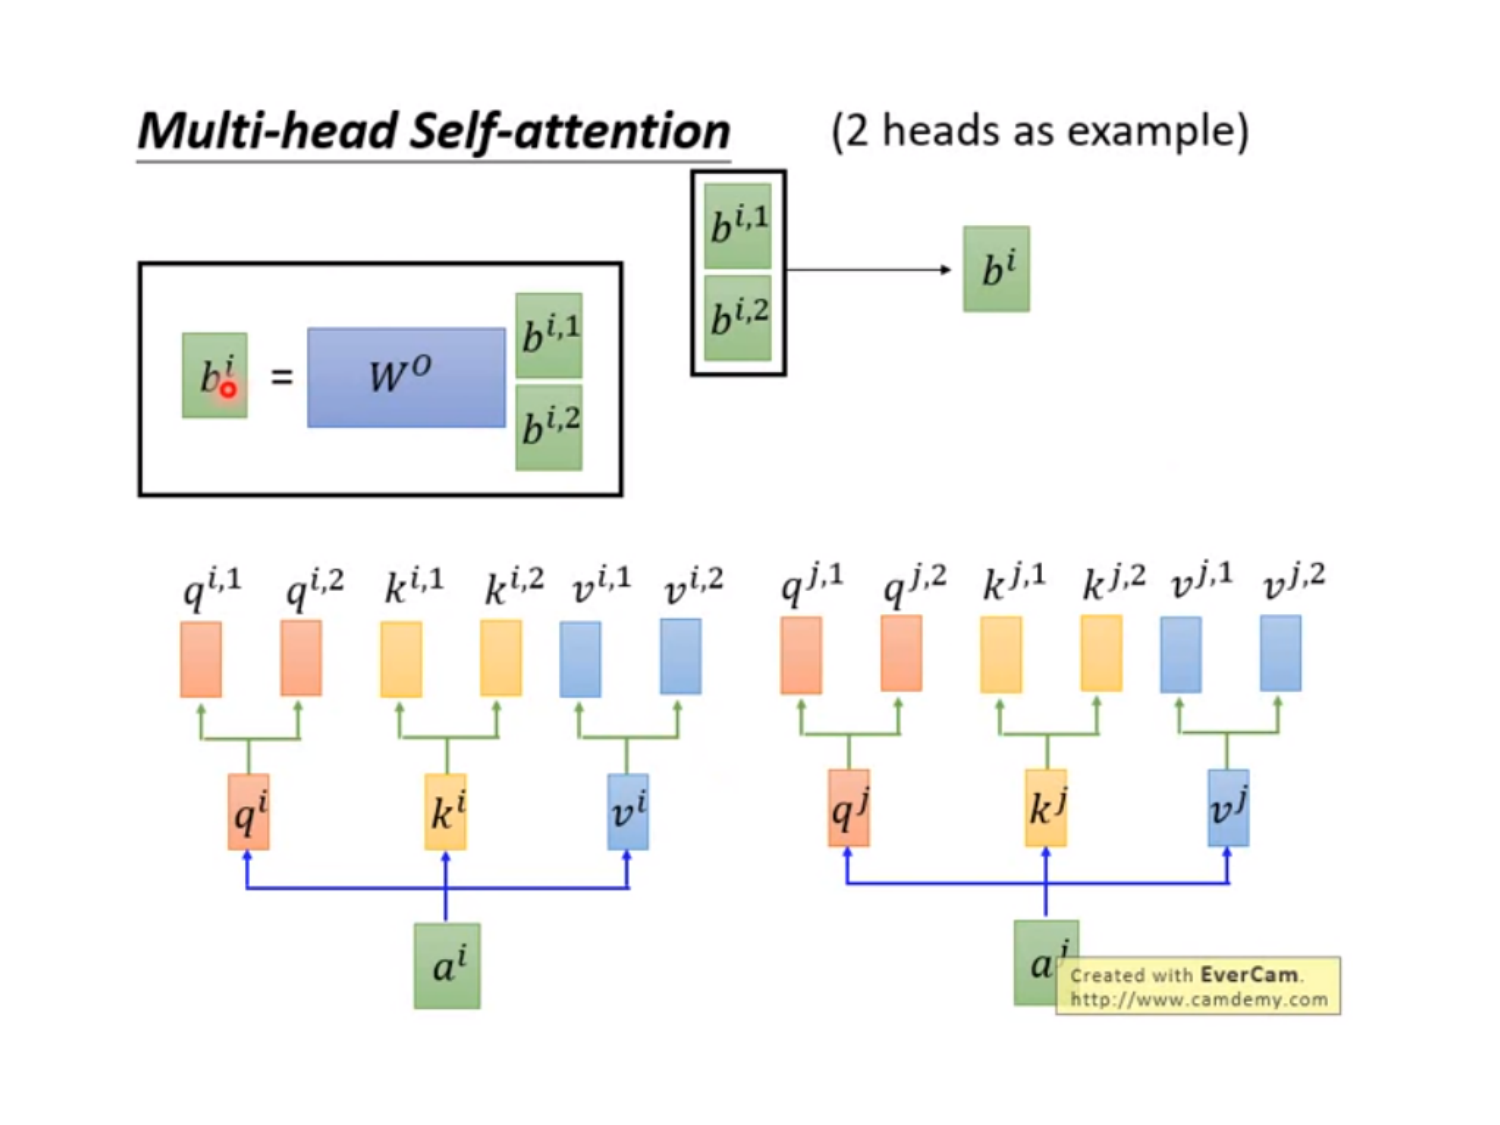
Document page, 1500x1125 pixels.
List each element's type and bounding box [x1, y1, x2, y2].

picture [111, 89, 1353, 1027]
